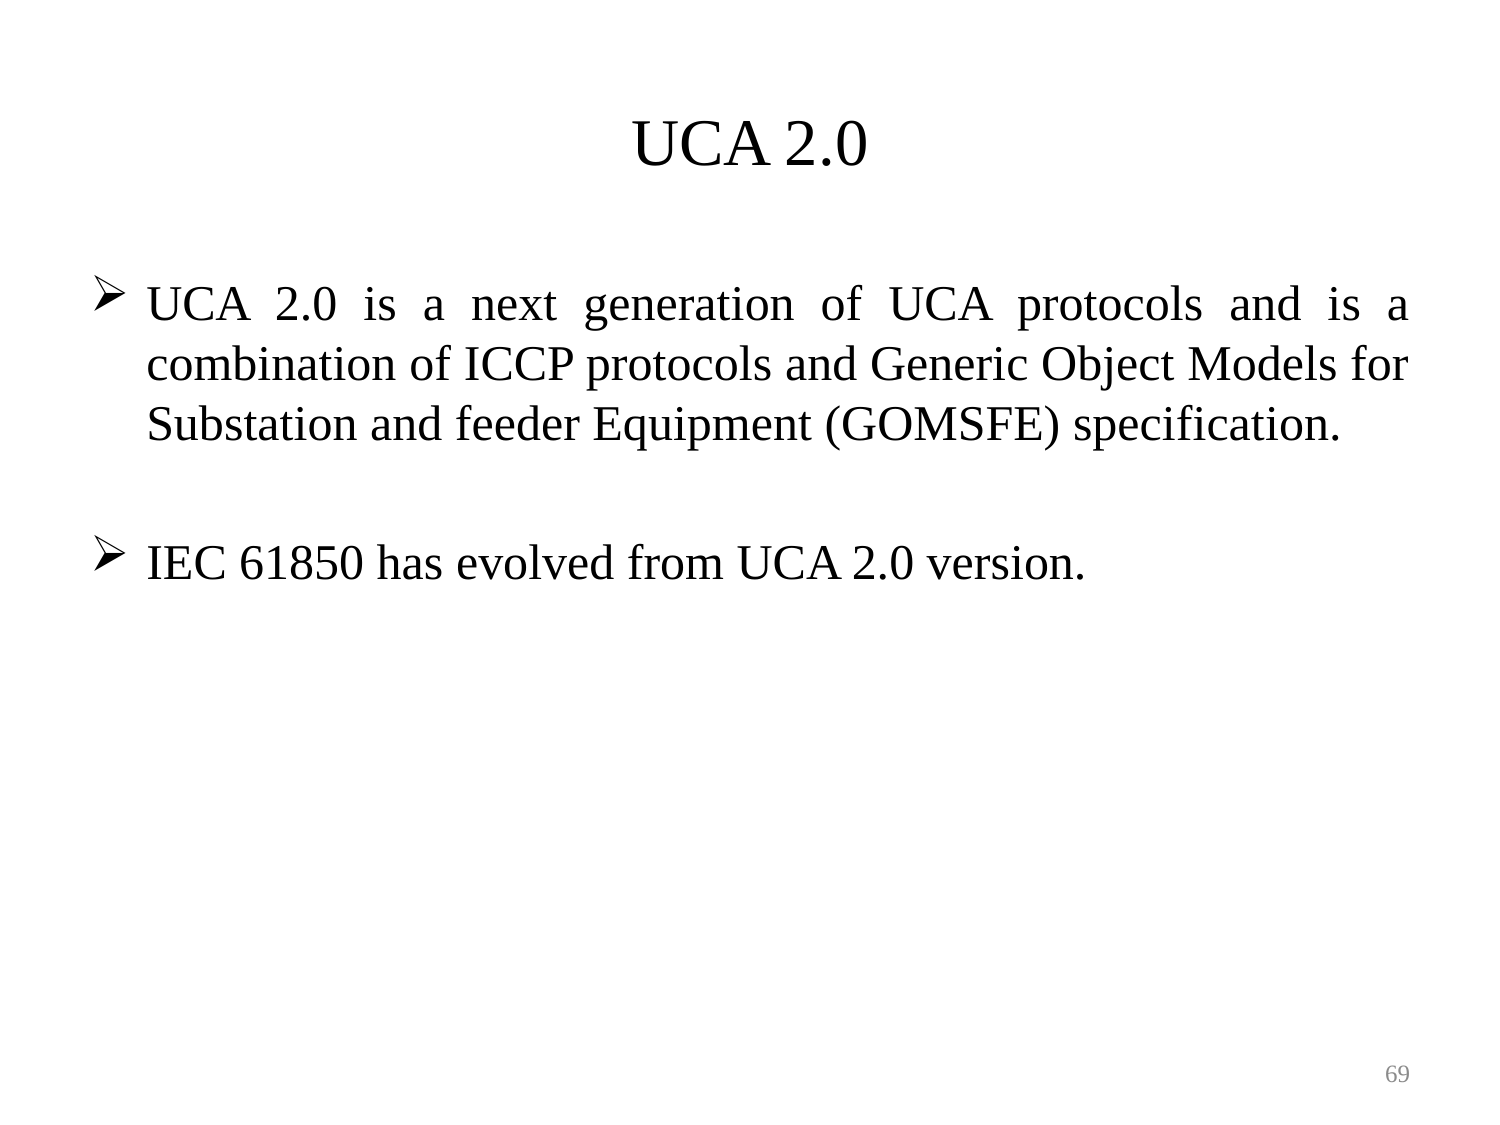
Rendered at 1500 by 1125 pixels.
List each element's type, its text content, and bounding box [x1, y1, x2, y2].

title UCA 2.0 [75, 45, 1425, 233]
list UCA 2.0 is a next generation of UCA protocols and is a combination of ICCP protocols and Generic Object Models for Substation and feeder Equipment (GOMSFE) specification. IEC 61850 has evolved from UCA 2.0 version. [75, 262, 1425, 1005]
slide_number 69 [1074, 1042, 1425, 1103]
